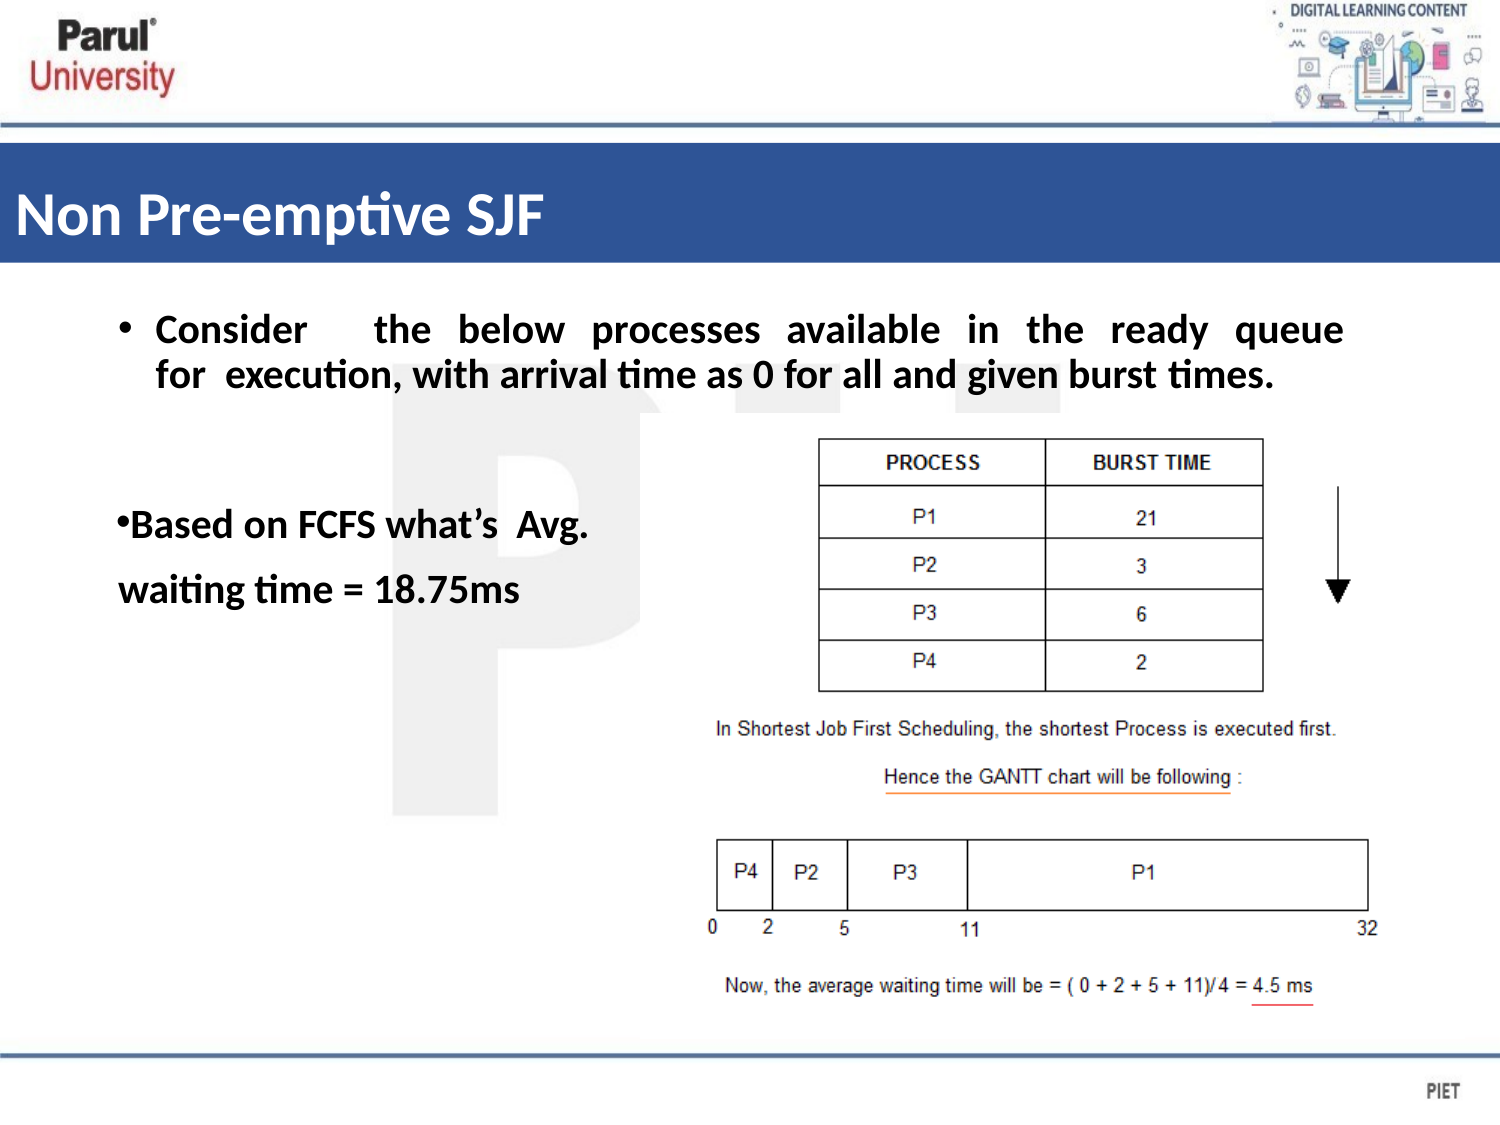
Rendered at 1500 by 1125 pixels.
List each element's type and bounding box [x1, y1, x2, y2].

text_box [0, 0, 1500, 1113]
picture [640, 412, 1466, 1039]
